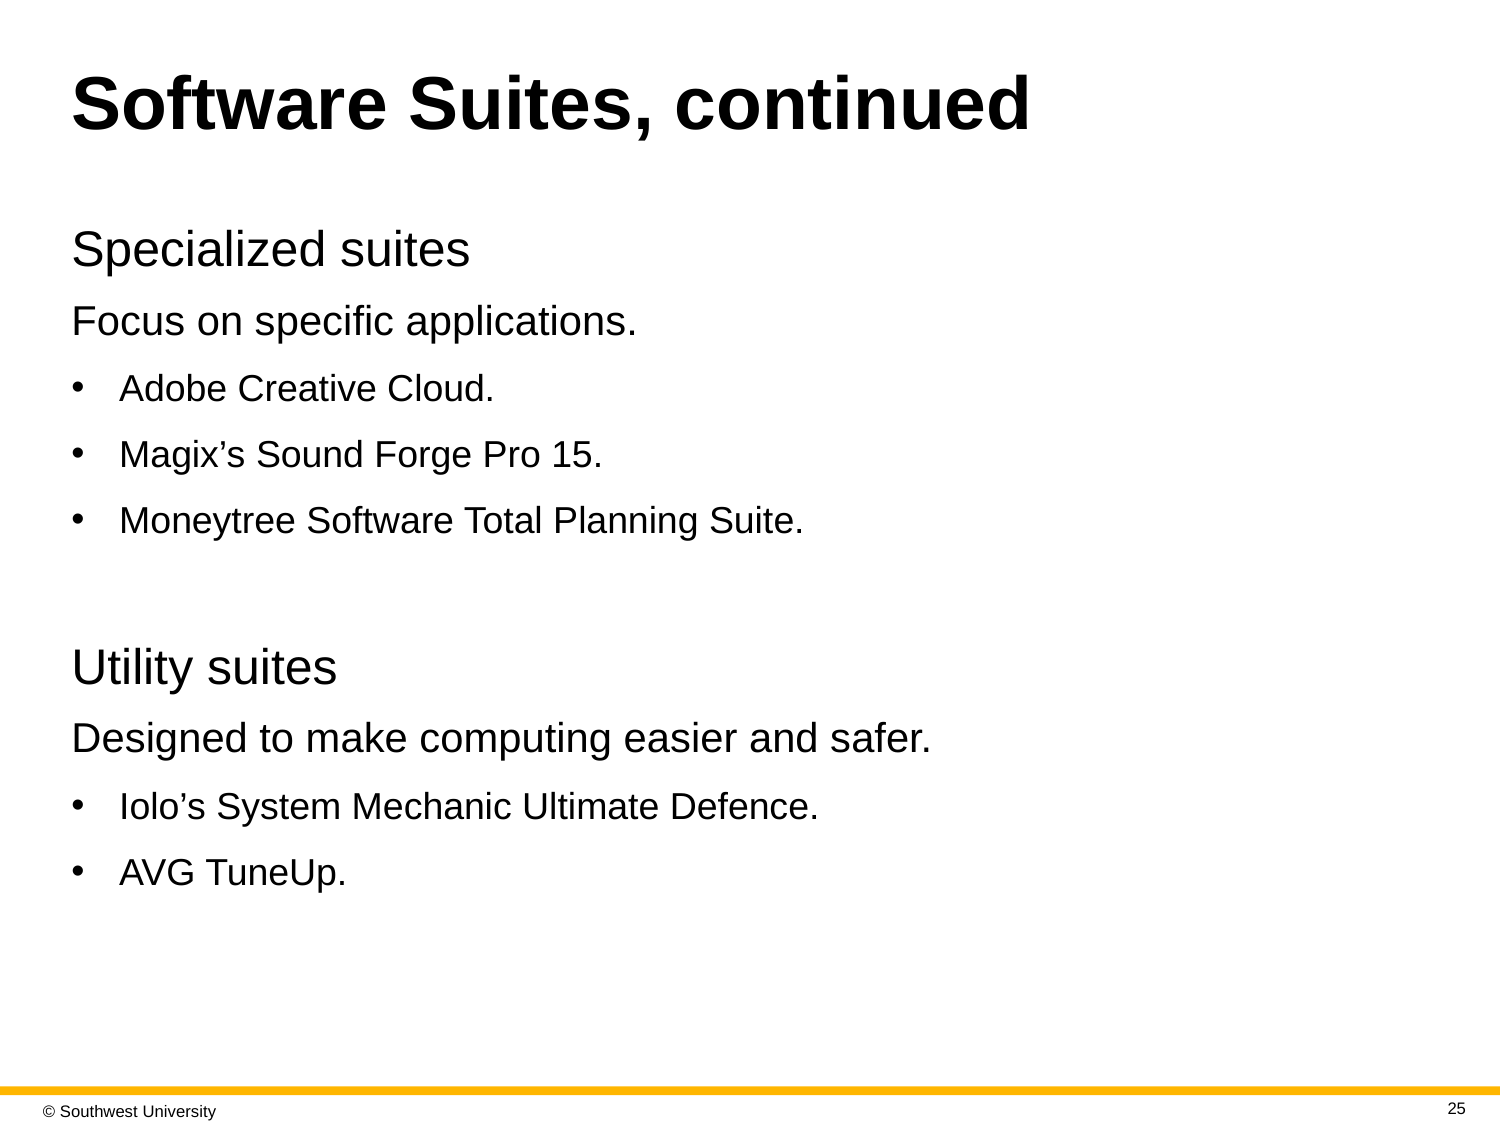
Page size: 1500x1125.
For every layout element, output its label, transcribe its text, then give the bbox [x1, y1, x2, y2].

list Specialized suites Focus on specific applications. Adobe Creative Cloud. Magix’s Sound Forge Pro 15. Moneytree Software Total Planning Suite. [56, 209, 1444, 581]
slide_number 25 [1415, 1094, 1474, 1122]
title Software Suites, continued [56, 38, 1444, 173]
list Utility suites Designed to make computing easier and safer. Iolo’s System Mechanic Ultimate Defence. AVG TuneUp. [56, 626, 1444, 998]
